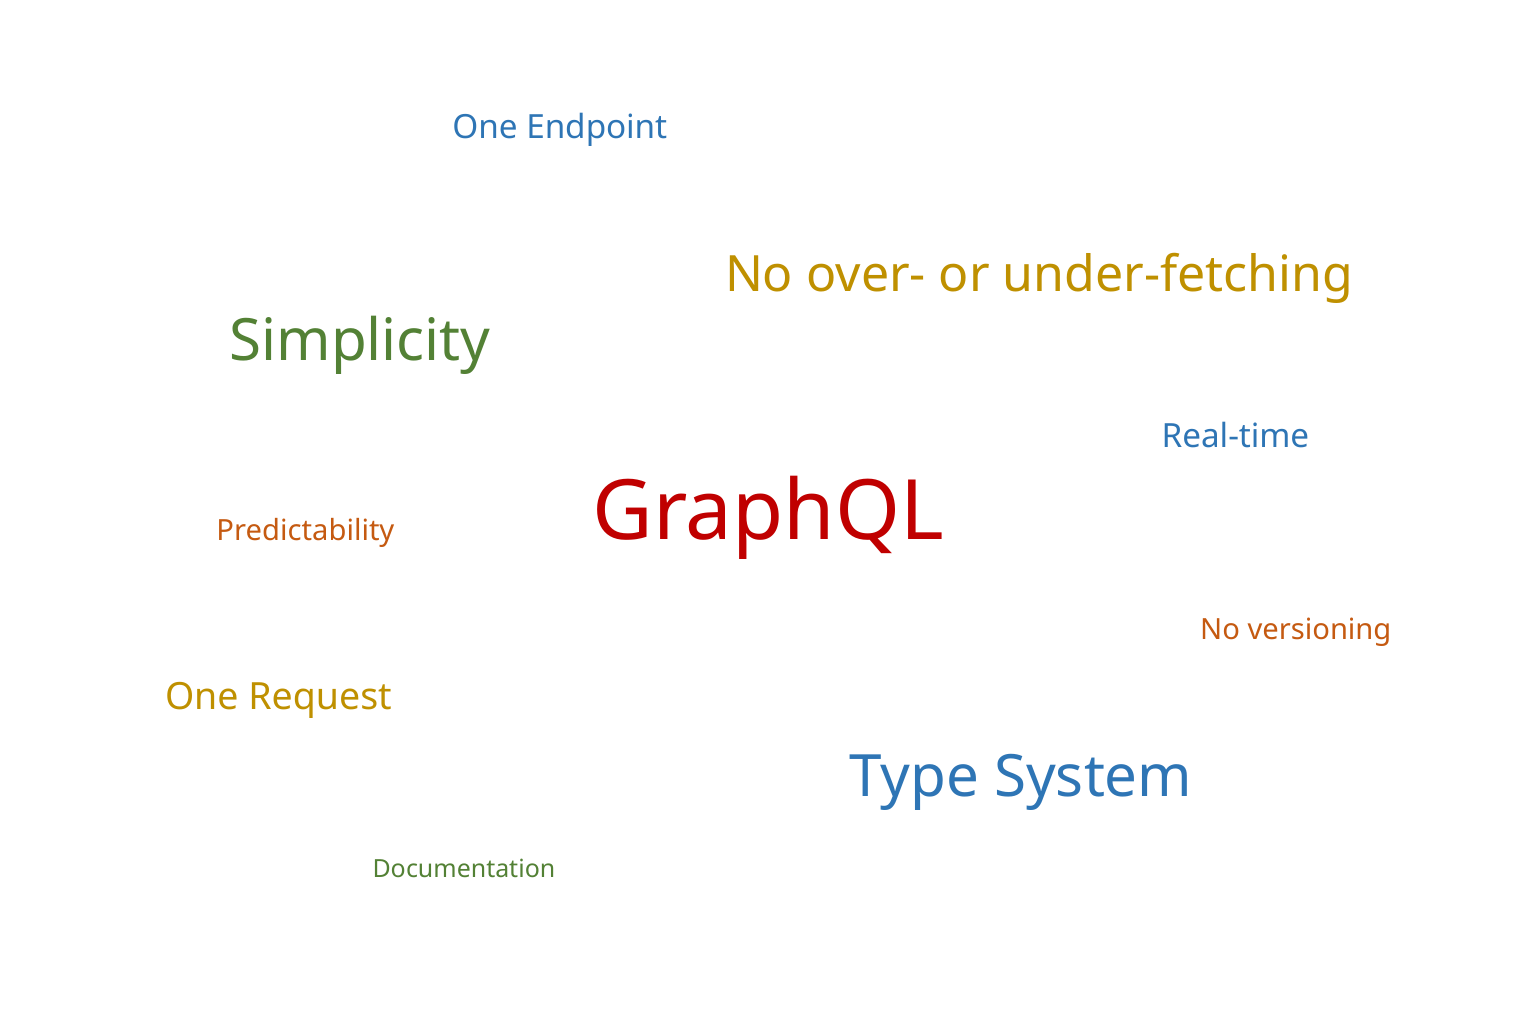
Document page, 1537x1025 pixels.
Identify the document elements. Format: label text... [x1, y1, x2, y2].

text_box Documentation [250, 845, 678, 891]
title GraphQL [105, 433, 1432, 592]
text_box No versioning [1137, 603, 1455, 654]
text_box Predictability [147, 504, 465, 554]
text_box Type System [778, 730, 1264, 816]
text_box Simplicity [167, 294, 553, 379]
text_box One Endpoint [359, 97, 760, 153]
text_box Real-time [992, 407, 1479, 462]
text_box One Request [124, 664, 433, 725]
text_box No over- or under-fetching [710, 233, 1474, 309]
